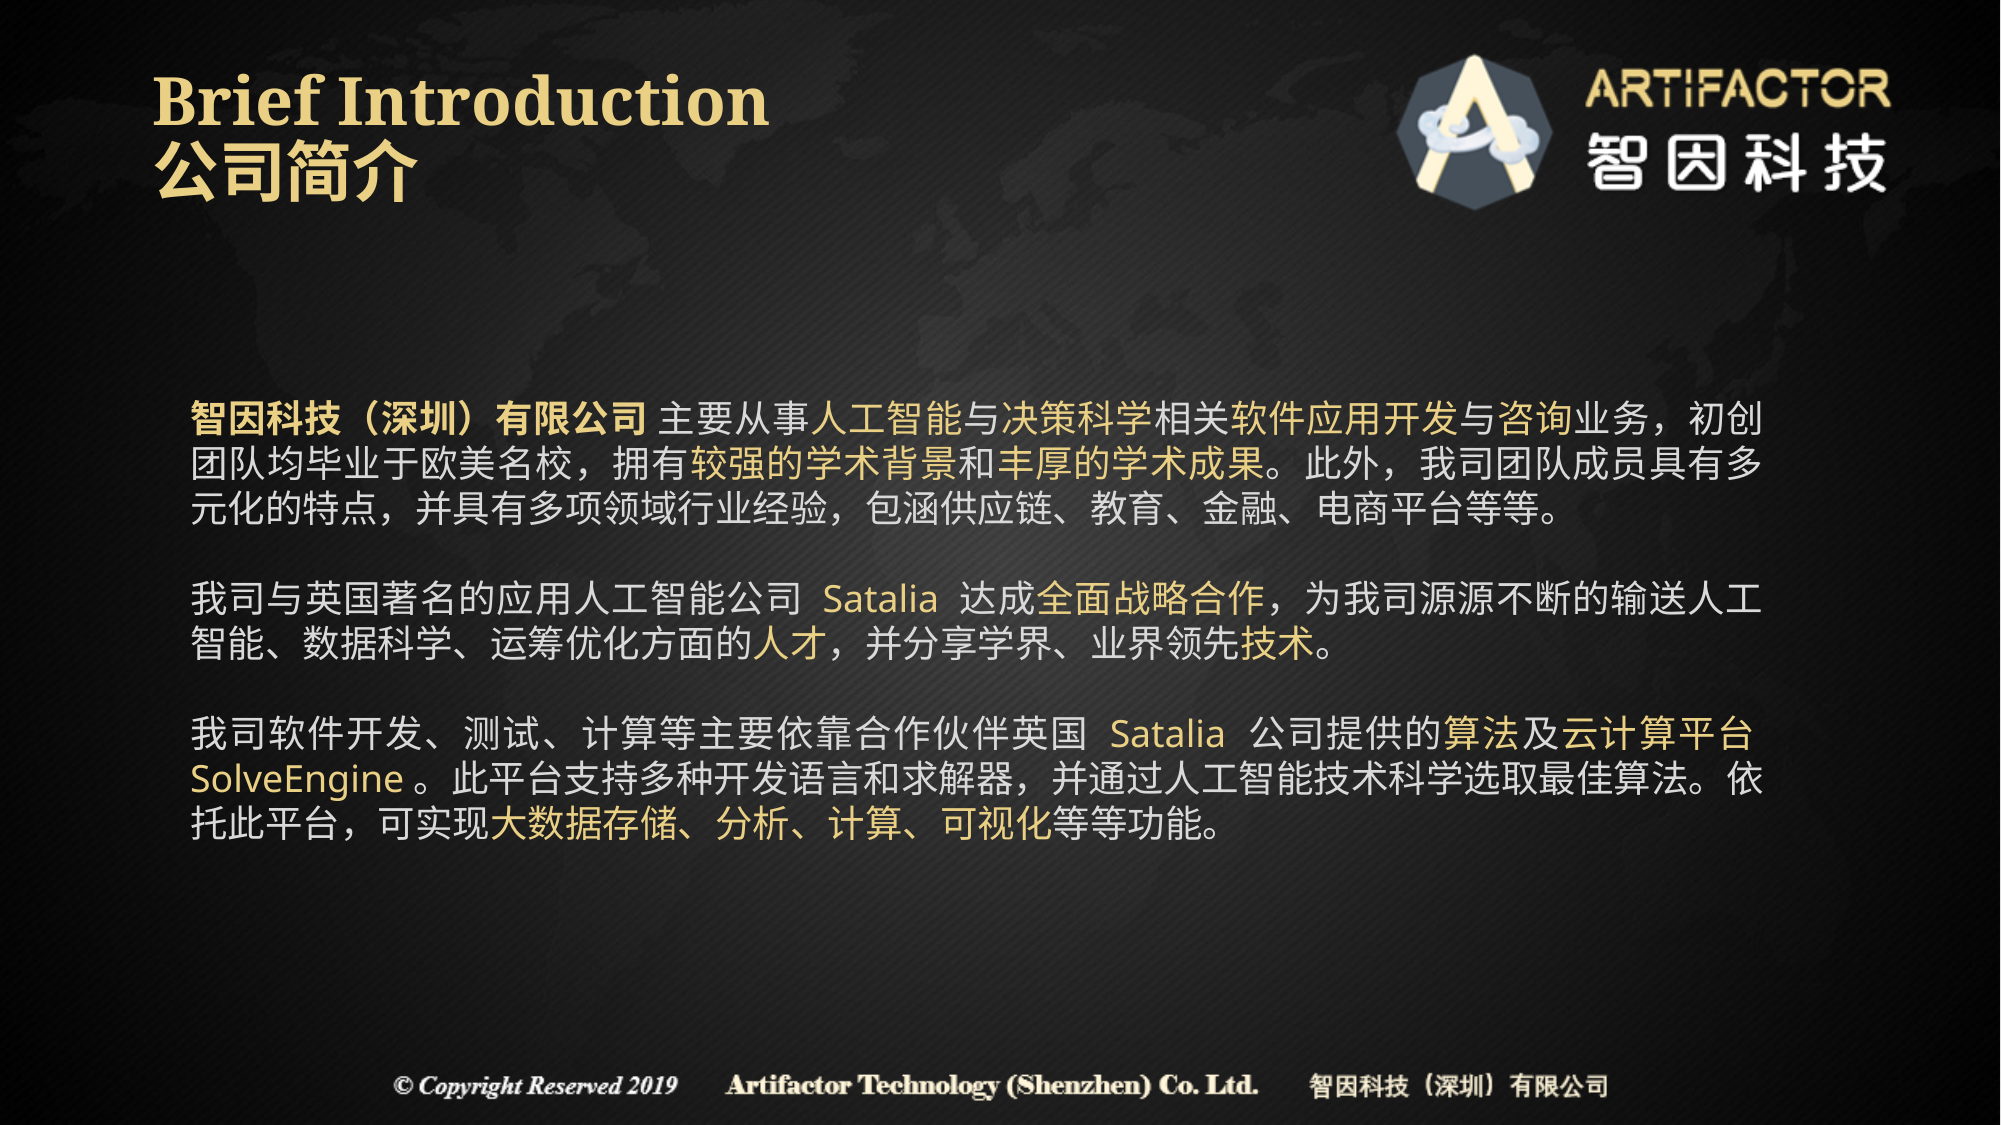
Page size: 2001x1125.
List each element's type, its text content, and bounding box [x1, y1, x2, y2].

picture [0, 0, 2001, 1125]
title Brief Introduction 公司简介 [137, 42, 1863, 236]
text_box 智因科技（深圳）有限公司 主要从事人工智能与决策科学相关软件应用开发与咨询业务，初创团队均毕业于欧美名校，拥有较强的学术背景和丰厚的学术成果。此外，我司团队成员具有多元化的特点，并具有多项领域行业经验，包涵供应链、教育、金融、电商平台等等。 我司与英国著名的应用人工智能公司 Satalia 达成全面战略合作，为我司源源不断的输送人工智能、数据科学、运筹优化方面的人才，并分享学界、业界领先技术。 我司软件开发、测试、计算等主要依靠合作伙伴英国 Satalia 公司提供的算法及云计算平台SolveEngine。此平台支持多种开发语言和求解器，并通过人工智能技术科学选取最佳算法。依托此平台，可实现大数据存储、分析、计算、可视化等等功能。 [175, 343, 1779, 988]
